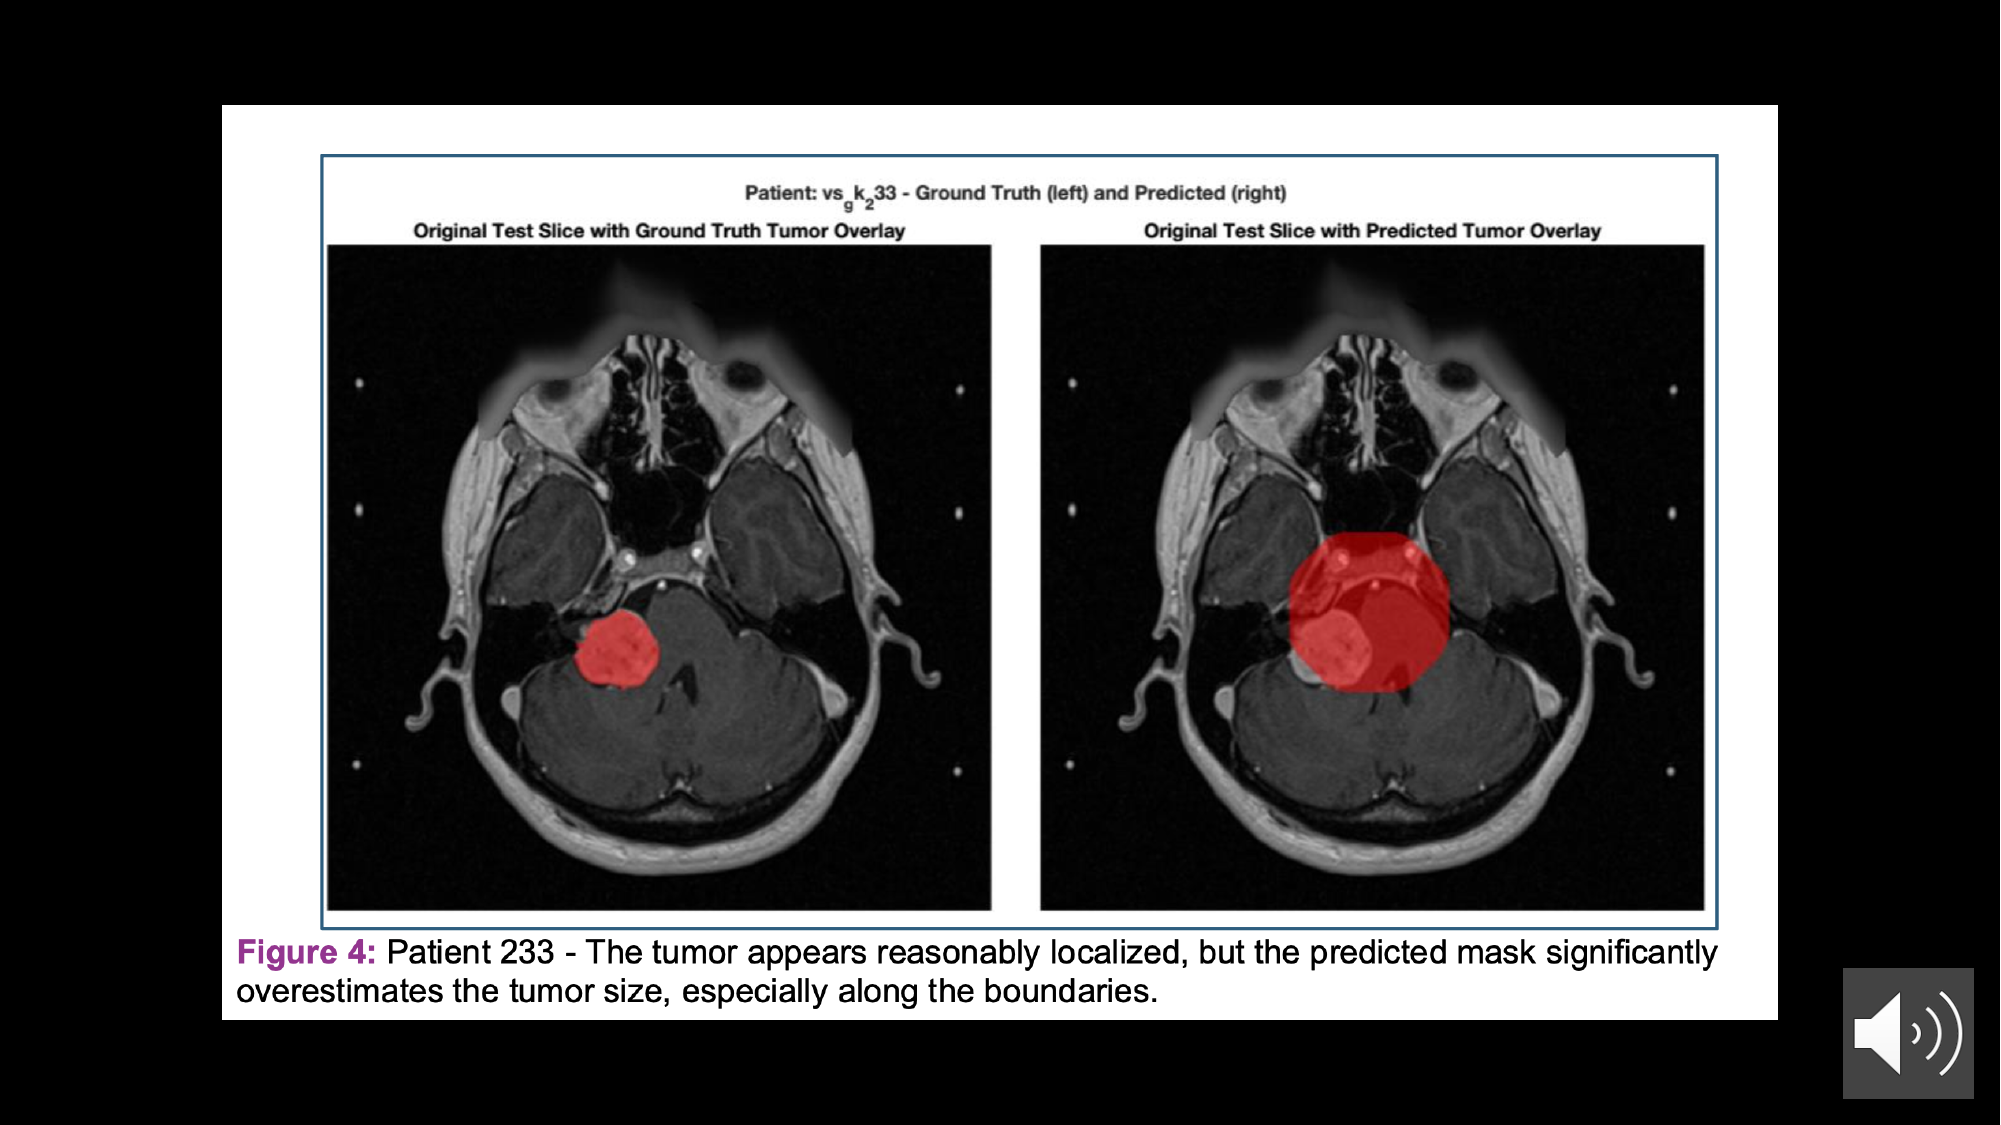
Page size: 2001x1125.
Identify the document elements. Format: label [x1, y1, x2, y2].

picture [222, 105, 1778, 1020]
picture [1841, 966, 1975, 1100]
